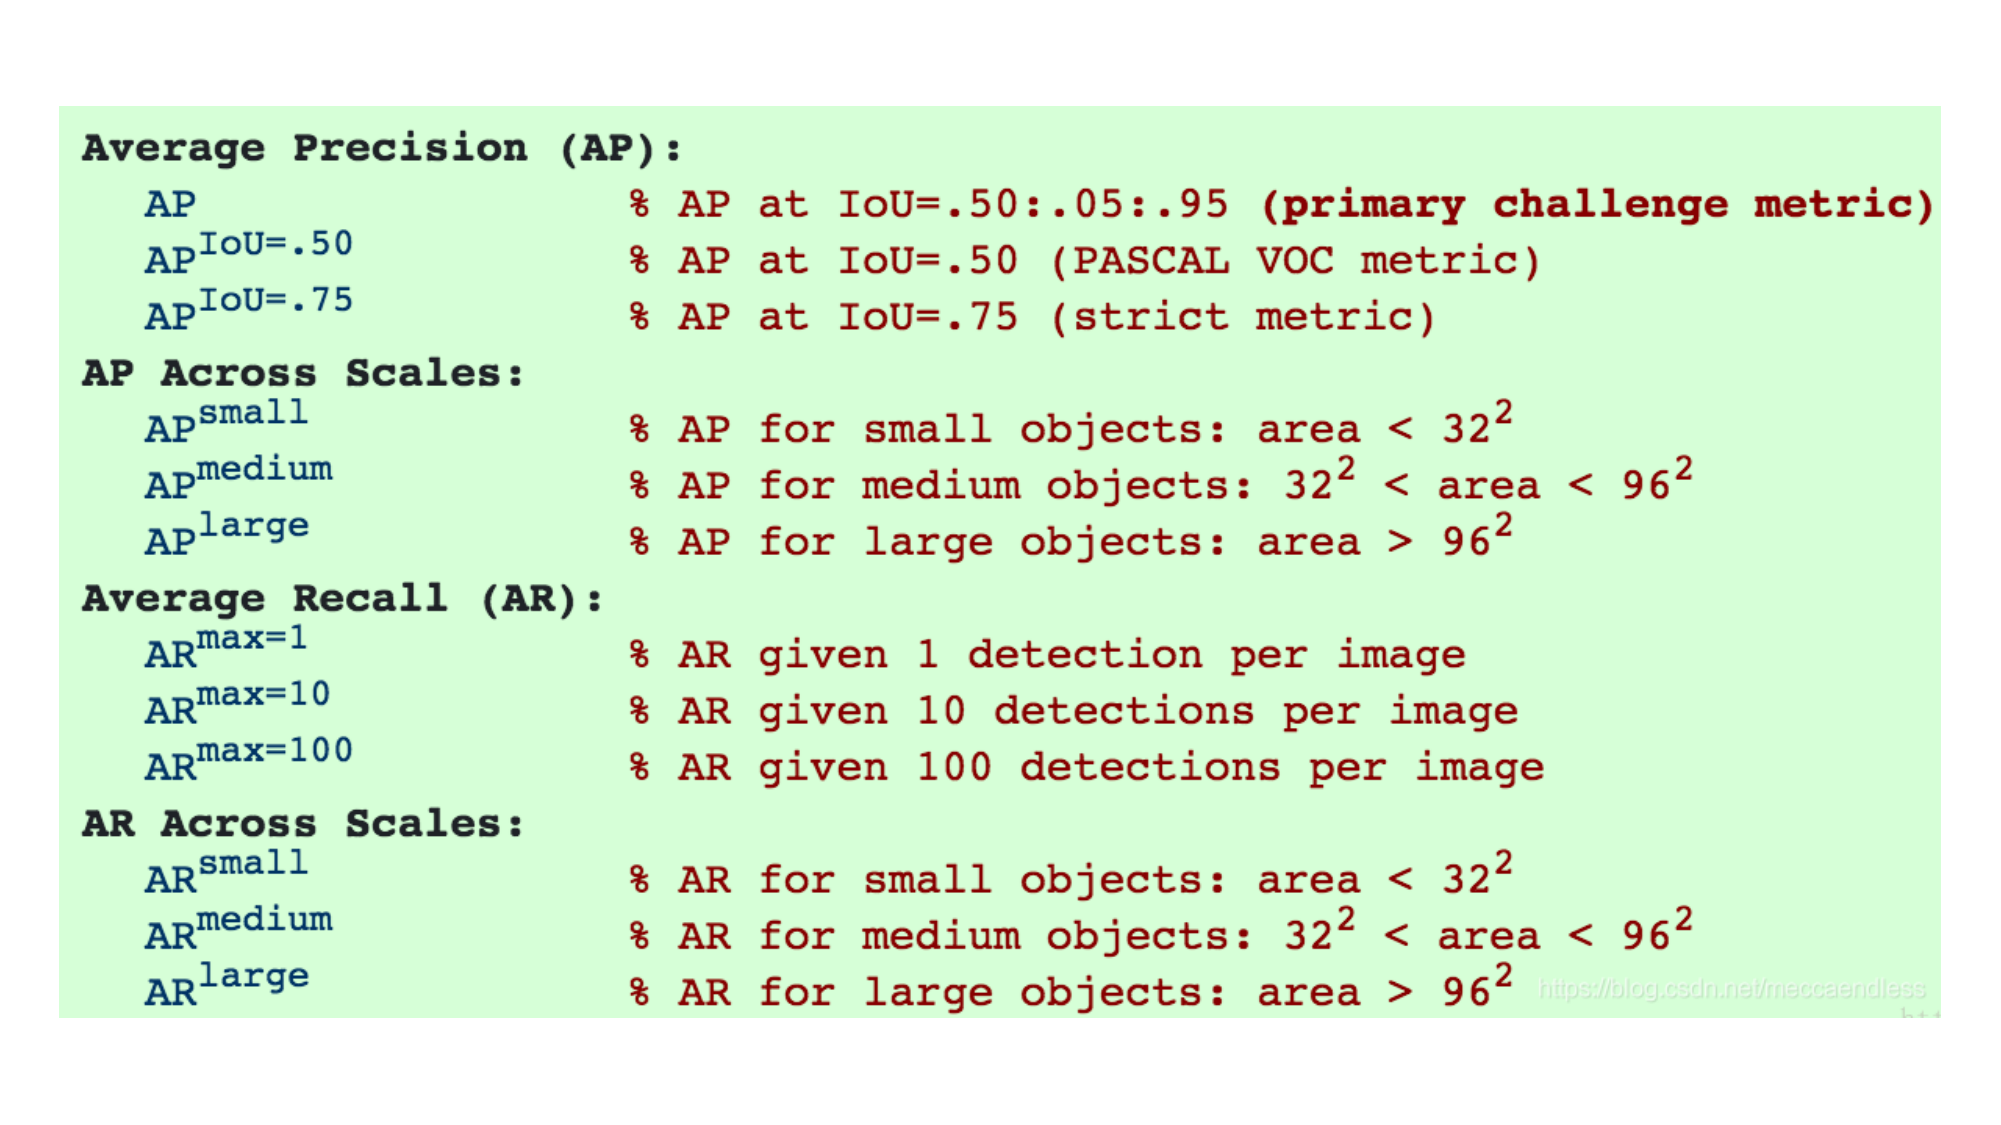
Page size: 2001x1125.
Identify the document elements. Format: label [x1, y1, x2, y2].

picture [59, 106, 1941, 1018]
